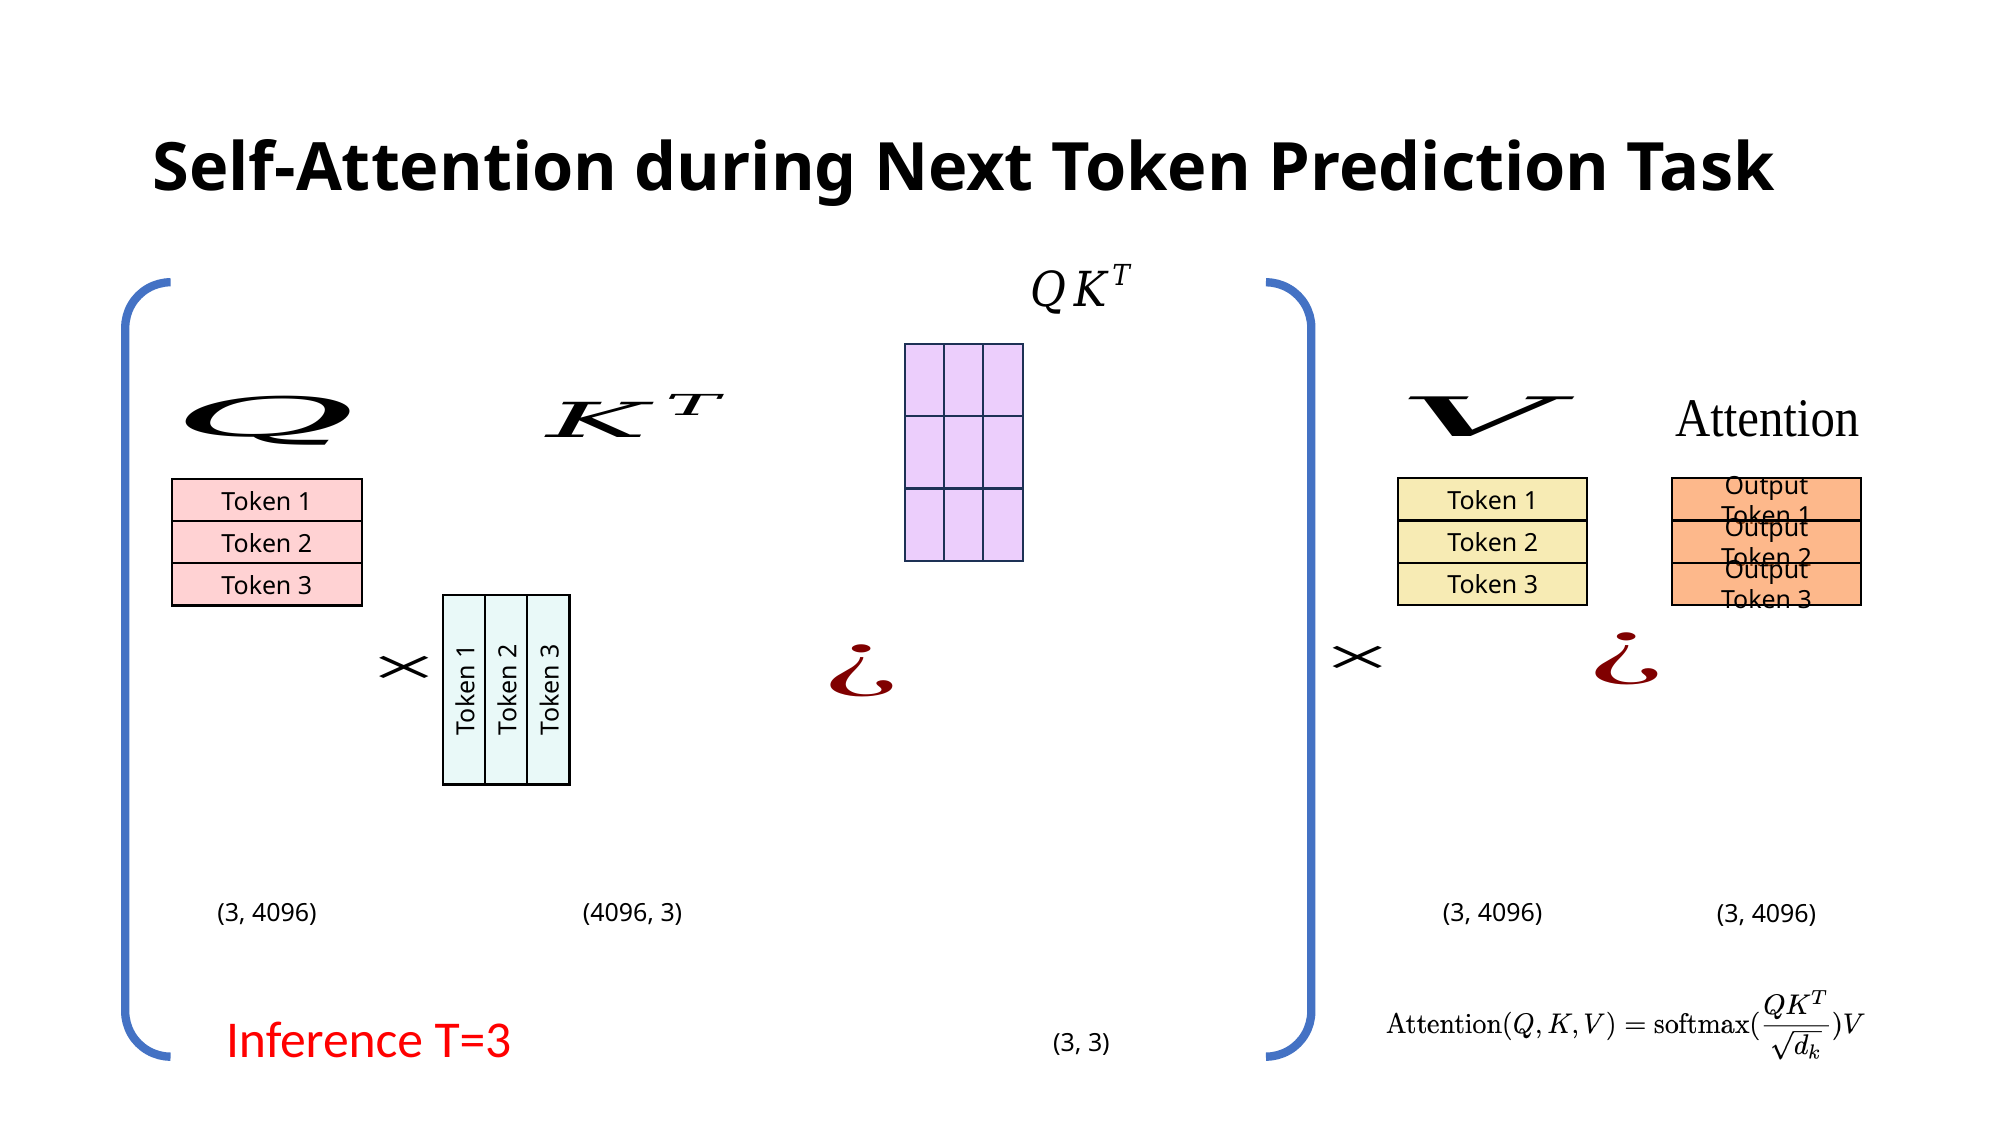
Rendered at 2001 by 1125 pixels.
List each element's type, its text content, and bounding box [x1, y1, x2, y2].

text_box Output Token 2 [1671, 519, 1862, 562]
text_box [945, 415, 982, 488]
text_box [982, 488, 1024, 562]
text_box Token 2 [171, 520, 363, 562]
text_box Token 2 [1397, 519, 1588, 562]
title Self-Attention during Next Token Prediction Task [137, 59, 1863, 278]
text_box [982, 343, 1024, 415]
text_box [945, 488, 982, 562]
text_box Token 1 [442, 594, 484, 786]
text_box Output Token 1 [1671, 477, 1862, 519]
text_box [124, 281, 1312, 1058]
text_box [904, 343, 945, 415]
text_box Output Token 3 [1671, 562, 1862, 606]
text_box [982, 415, 1024, 488]
picture [1384, 974, 1875, 1066]
text_box Token 2 [484, 594, 526, 786]
text_box Token 3 [171, 562, 363, 607]
text_box (4096, 3) [537, 889, 728, 935]
text_box [904, 415, 945, 488]
text_box (3, 4096) [1397, 889, 1588, 935]
text_box (3, 3) [986, 1019, 1177, 1065]
text_box Token 1 [171, 478, 363, 520]
text_box [945, 343, 982, 415]
text_box Token 3 [1397, 562, 1588, 606]
text_box [904, 488, 945, 562]
text_box (3, 4096) [1671, 890, 1862, 936]
text_box Token 3 [526, 594, 571, 786]
text_box (3, 4096) [172, 889, 362, 935]
text_box Token 1 [1397, 477, 1588, 519]
text_box Inference T=3 [199, 982, 538, 1100]
